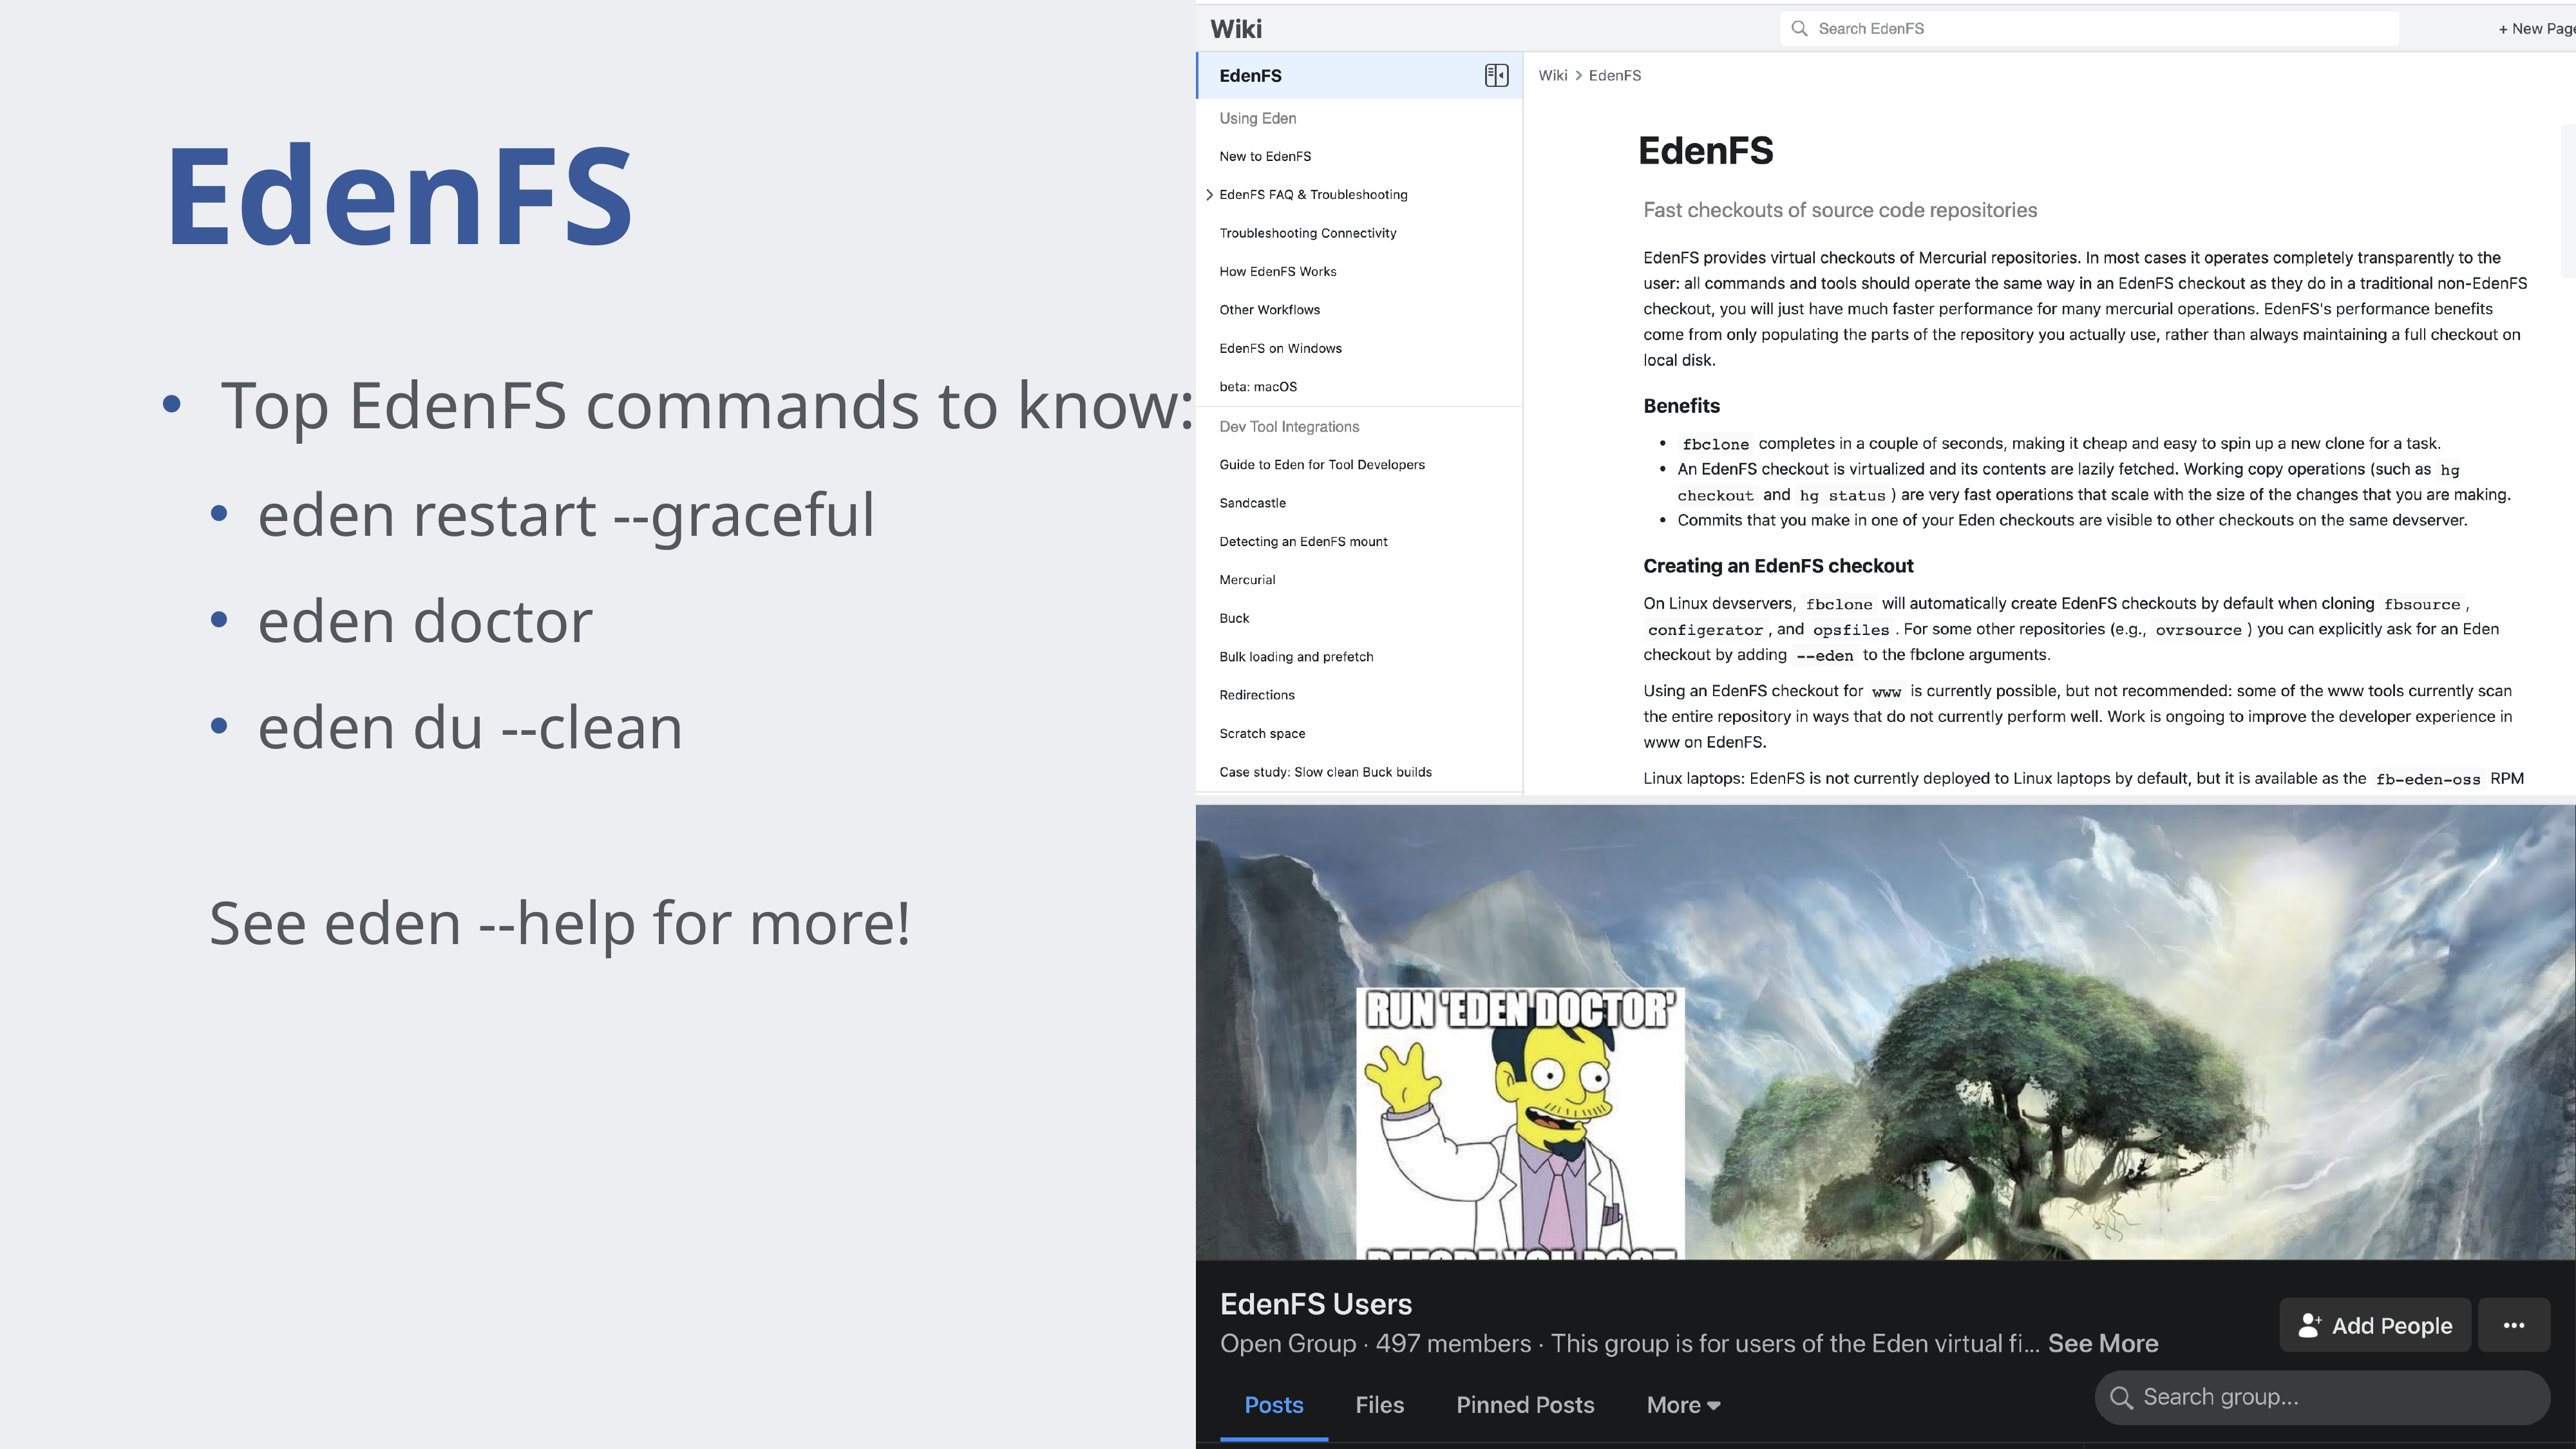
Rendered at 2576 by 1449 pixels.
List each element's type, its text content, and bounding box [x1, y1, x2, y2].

picture [1196, 804, 2576, 1449]
title EdenFS [160, 109, 1196, 305]
picture [1196, 0, 2576, 796]
list Top EdenFS commands to know: eden restart --graceful eden doctor eden du --clean See eden --help for more! [160, 325, 2481, 1317]
